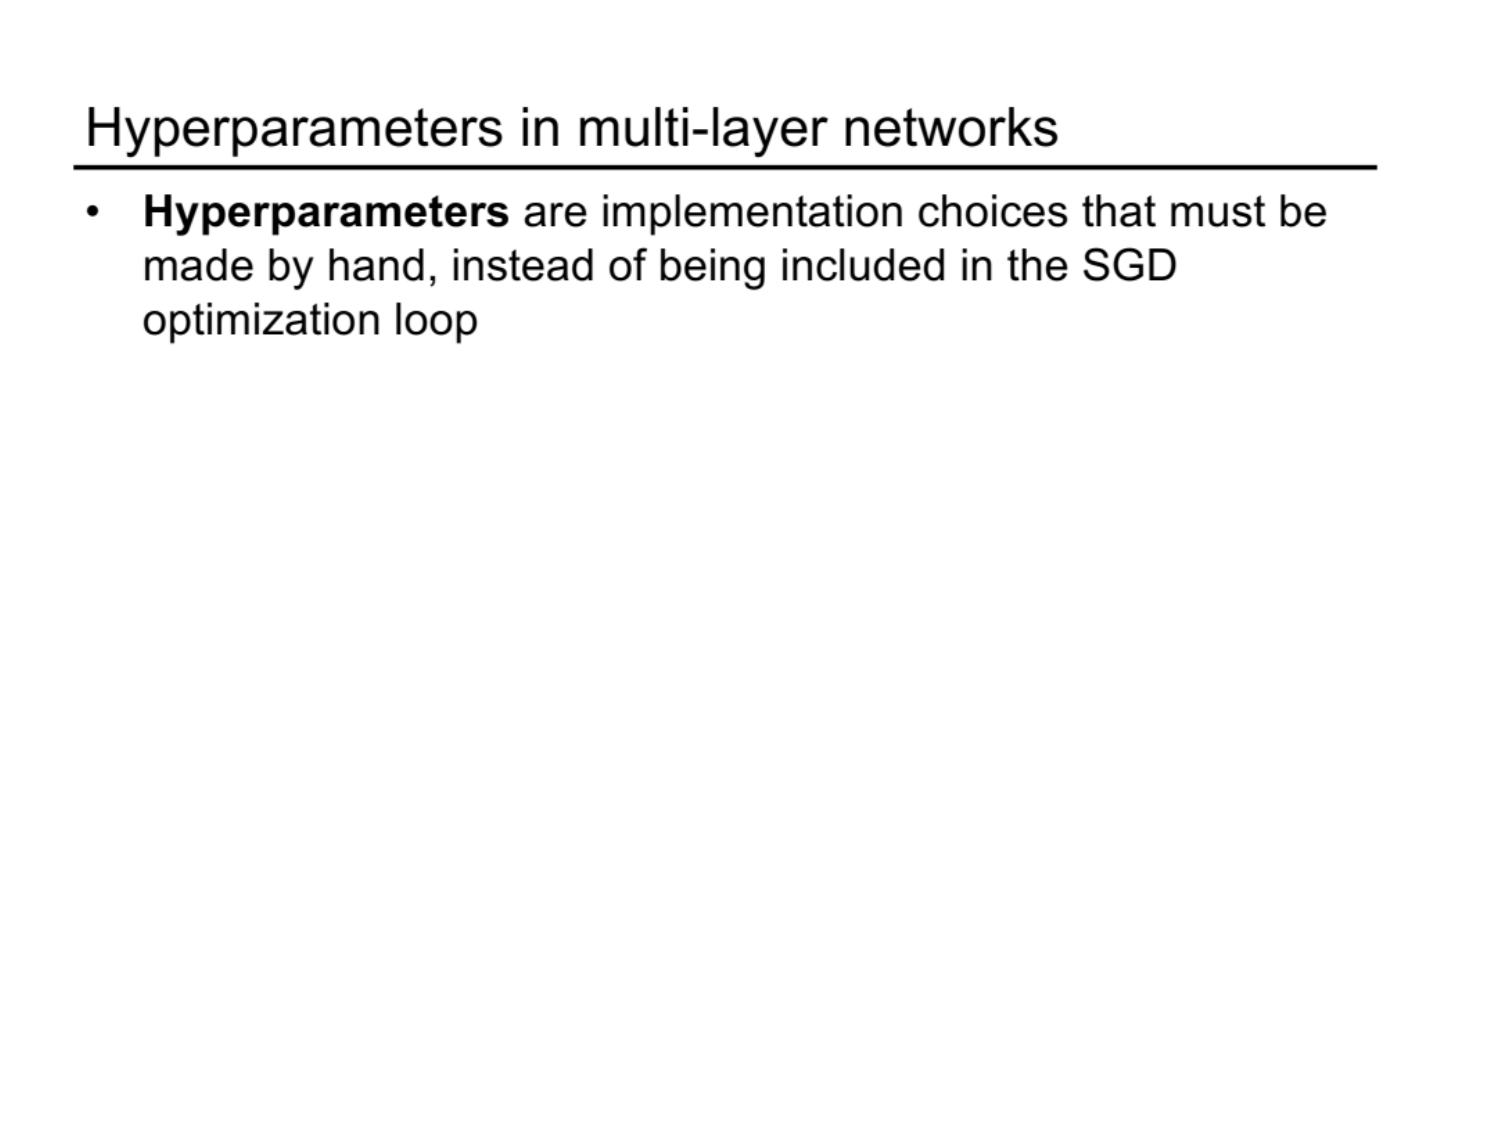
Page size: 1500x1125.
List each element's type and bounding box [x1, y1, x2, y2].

picture [29, 42, 1448, 968]
